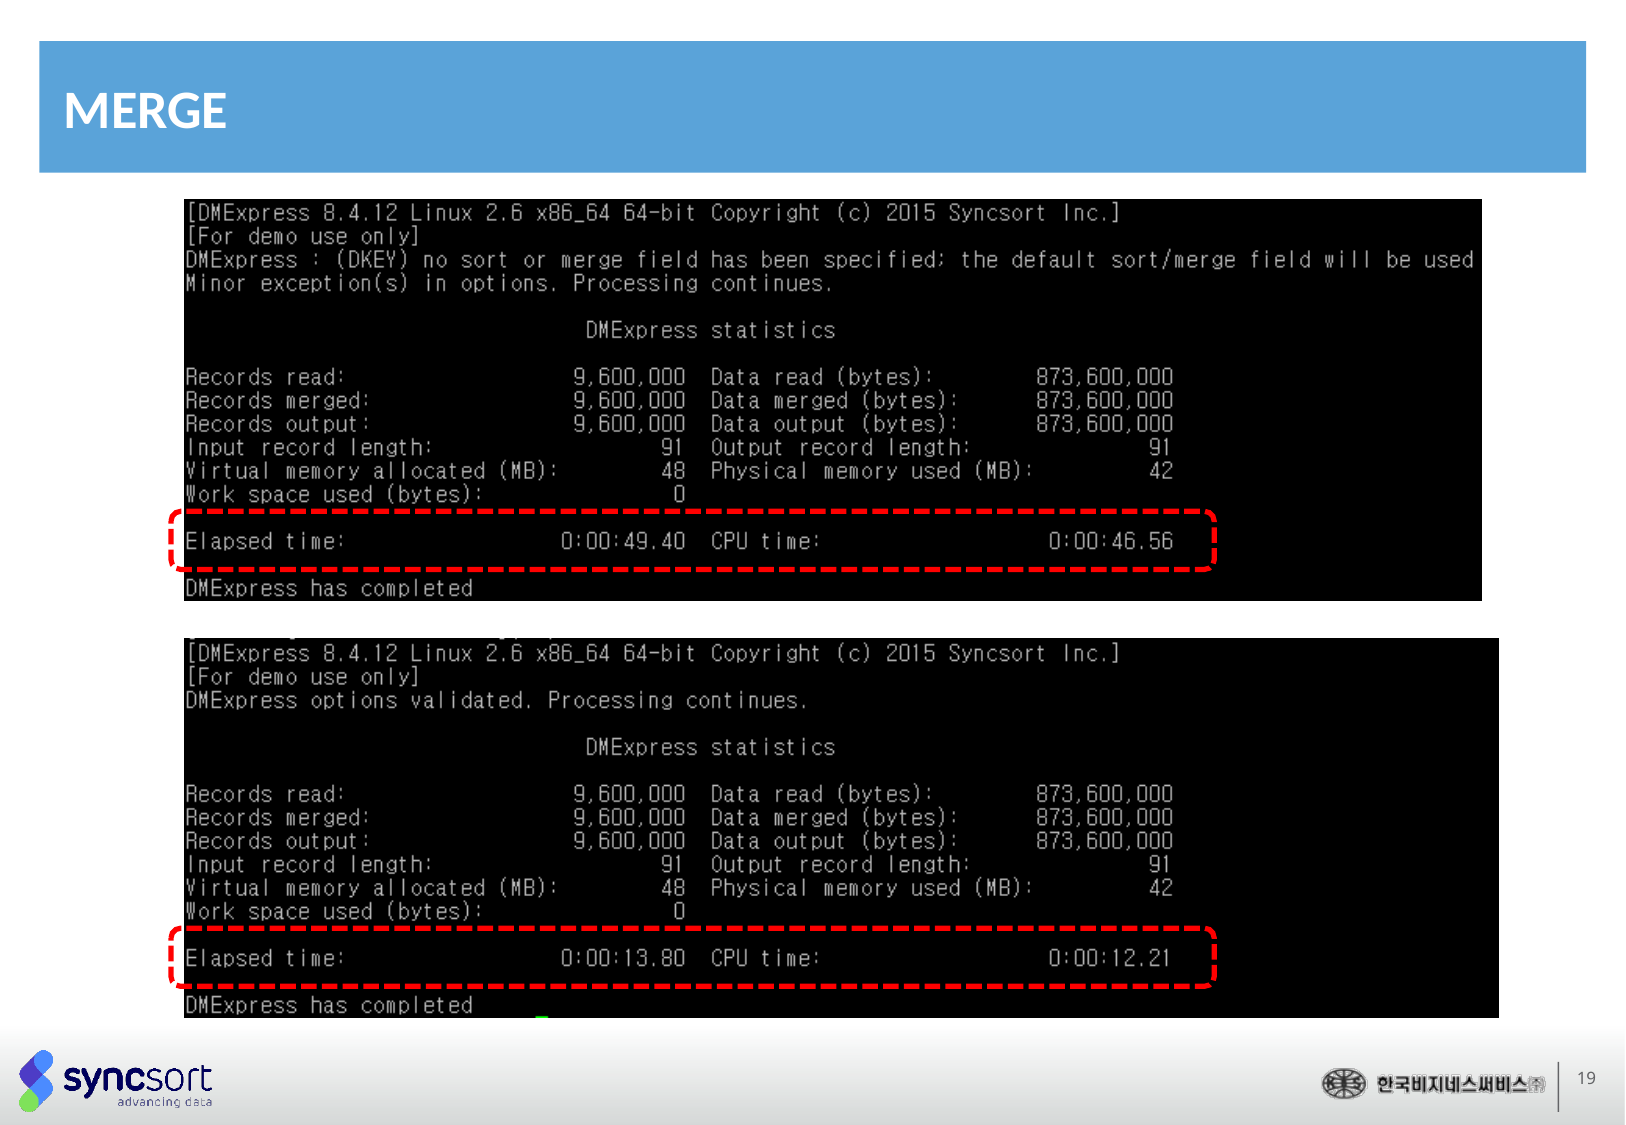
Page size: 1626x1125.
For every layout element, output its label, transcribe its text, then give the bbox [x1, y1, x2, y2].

picture [0, 1024, 1625, 1125]
text_box [169, 510, 184, 571]
picture [184, 638, 1499, 1018]
text_box MERGE [48, 47, 1579, 166]
text_box [169, 927, 184, 988]
picture [184, 198, 1482, 601]
